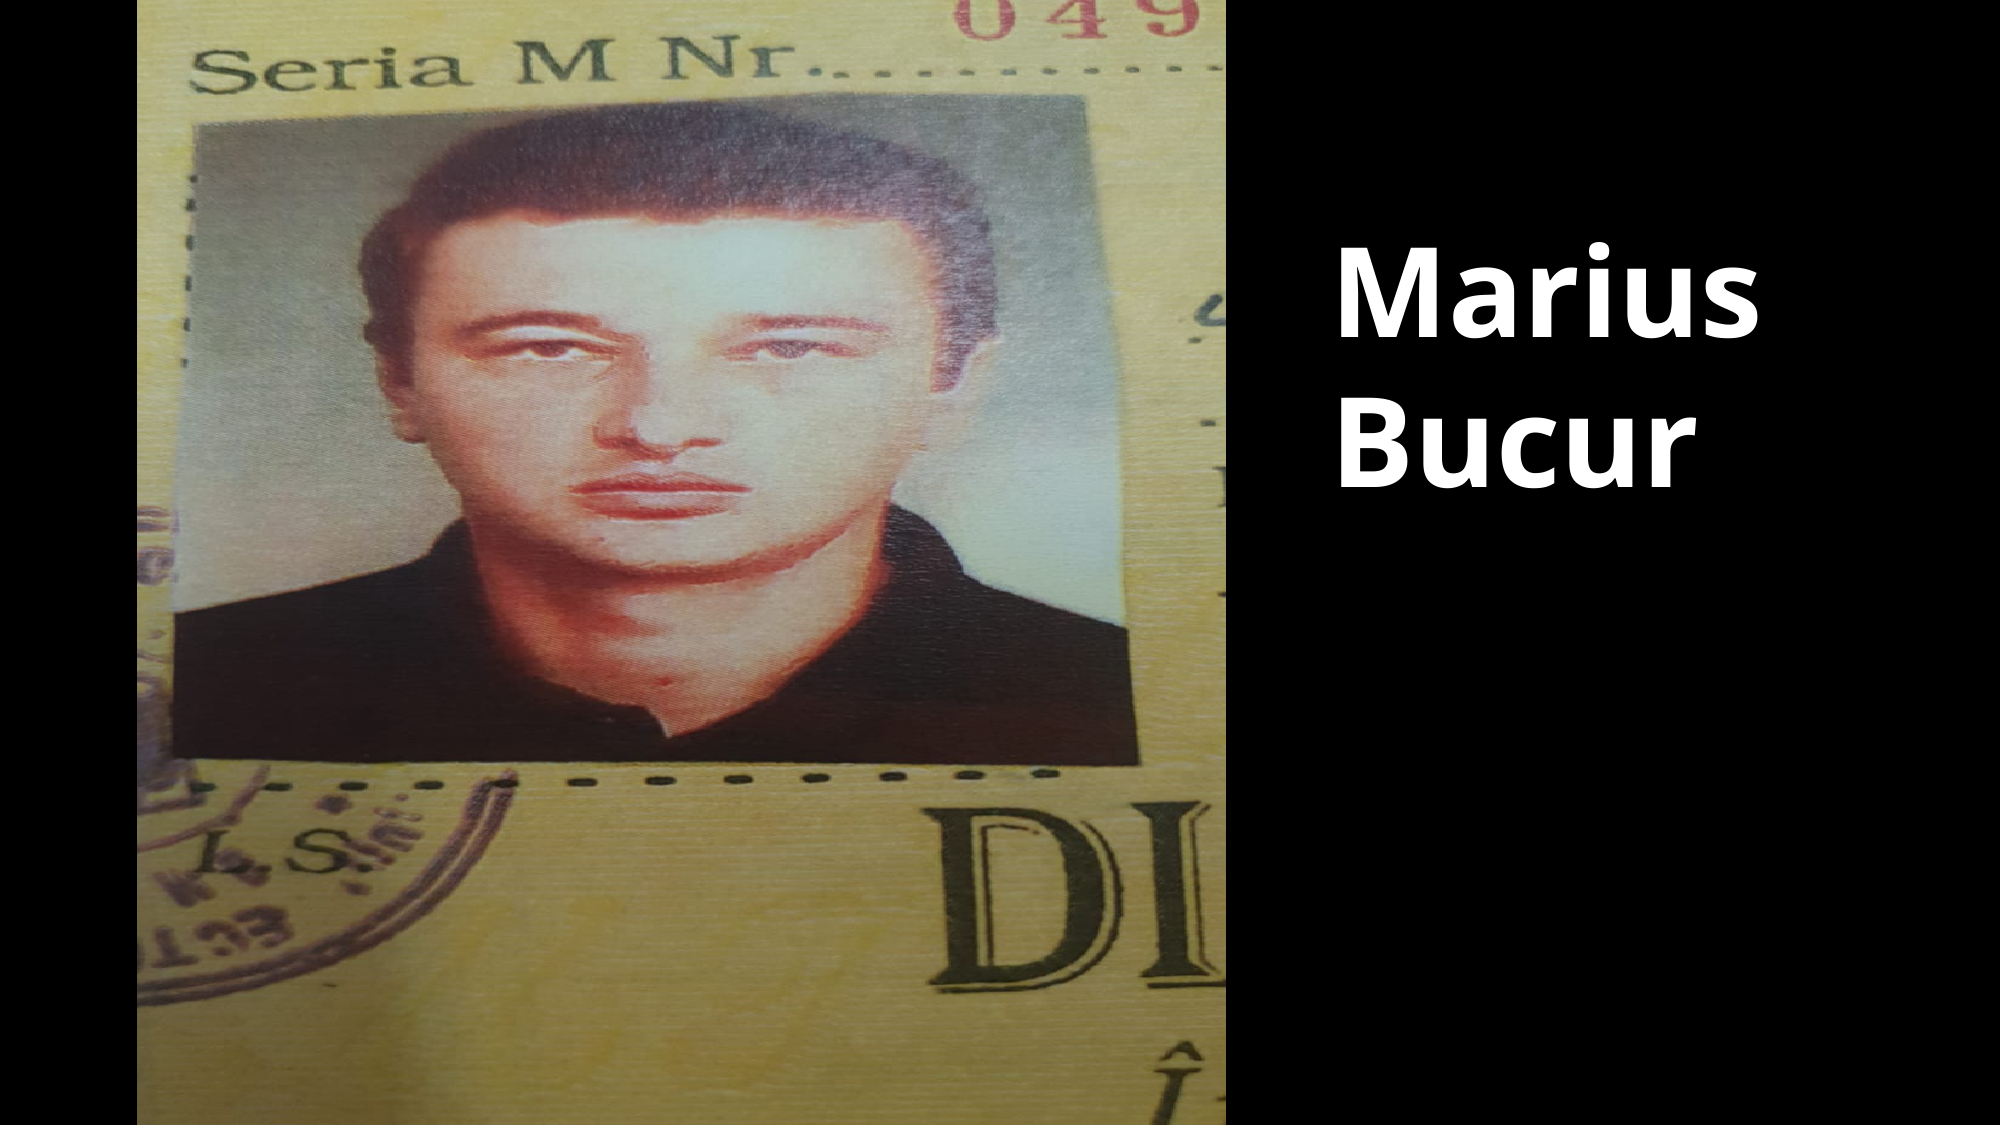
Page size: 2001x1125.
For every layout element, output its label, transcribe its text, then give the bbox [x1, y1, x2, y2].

text_box [1226, 0, 2000, 1125]
title Marius Bucur [1315, 204, 1908, 771]
picture [137, 0, 1226, 1125]
text_box [0, 0, 137, 1125]
